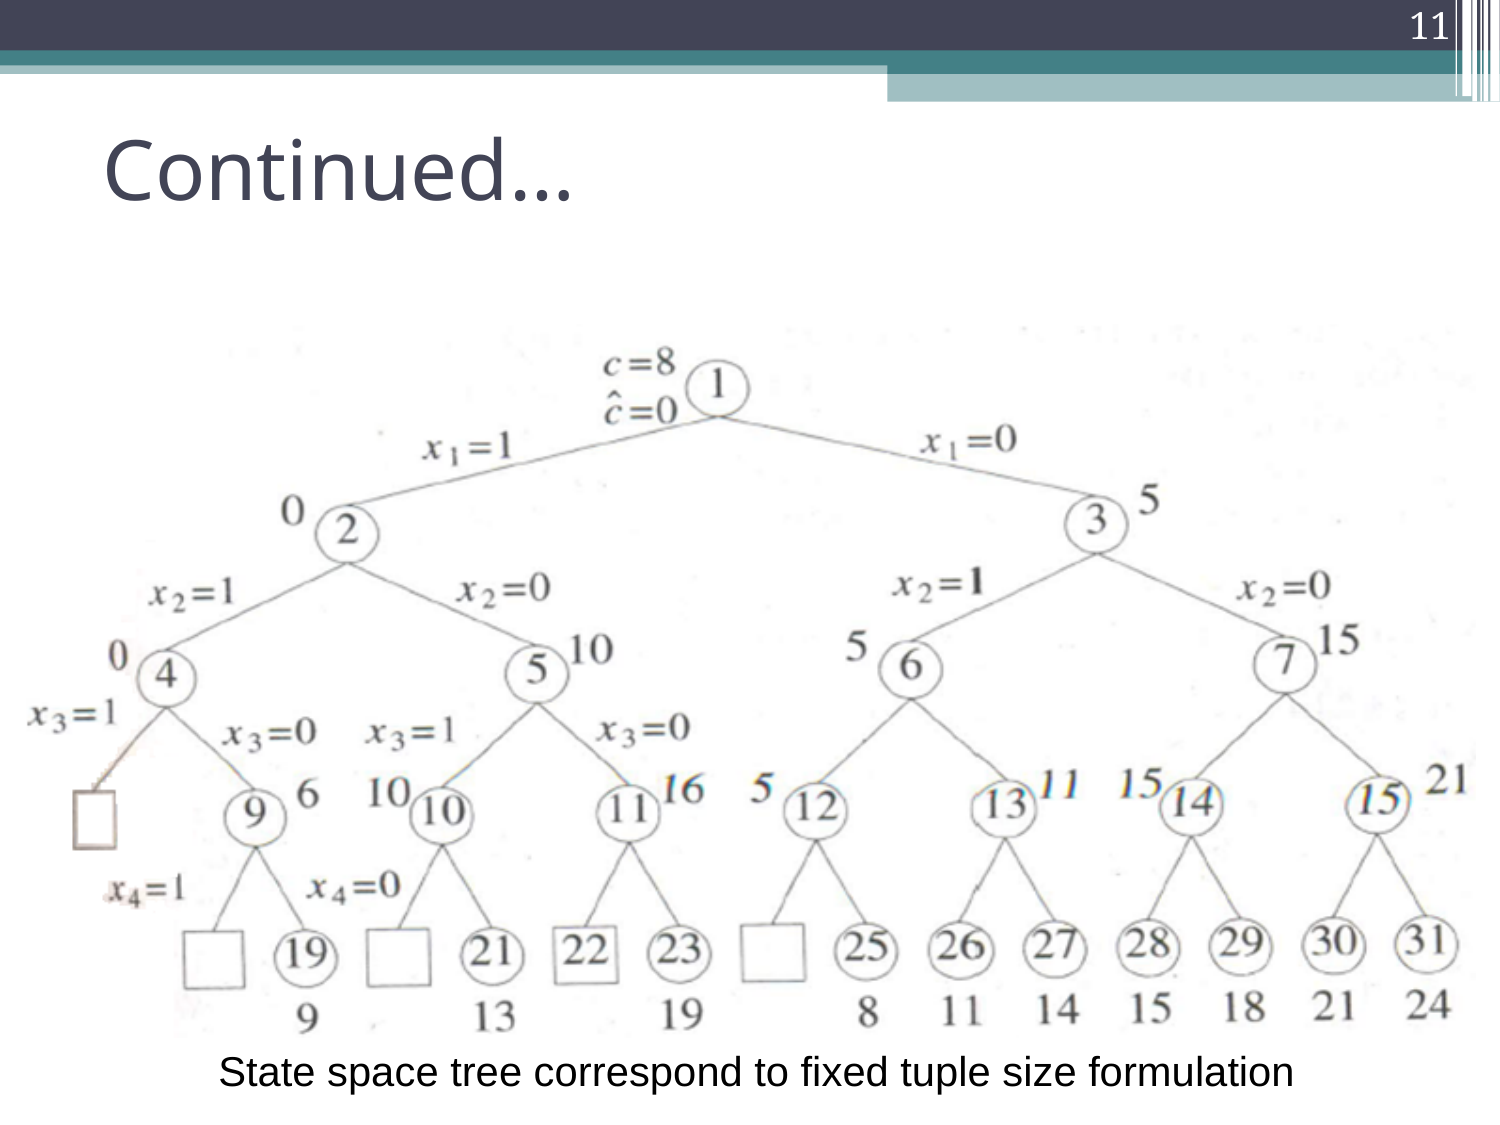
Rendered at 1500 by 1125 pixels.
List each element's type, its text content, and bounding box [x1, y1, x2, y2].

text_box 11 [1340, 0, 1466, 61]
text_box Continued… [87, 79, 1438, 255]
text_box State space tree correspond to fixed tuple size formulation [112, 1046, 1413, 1103]
picture [24, 323, 1476, 1038]
